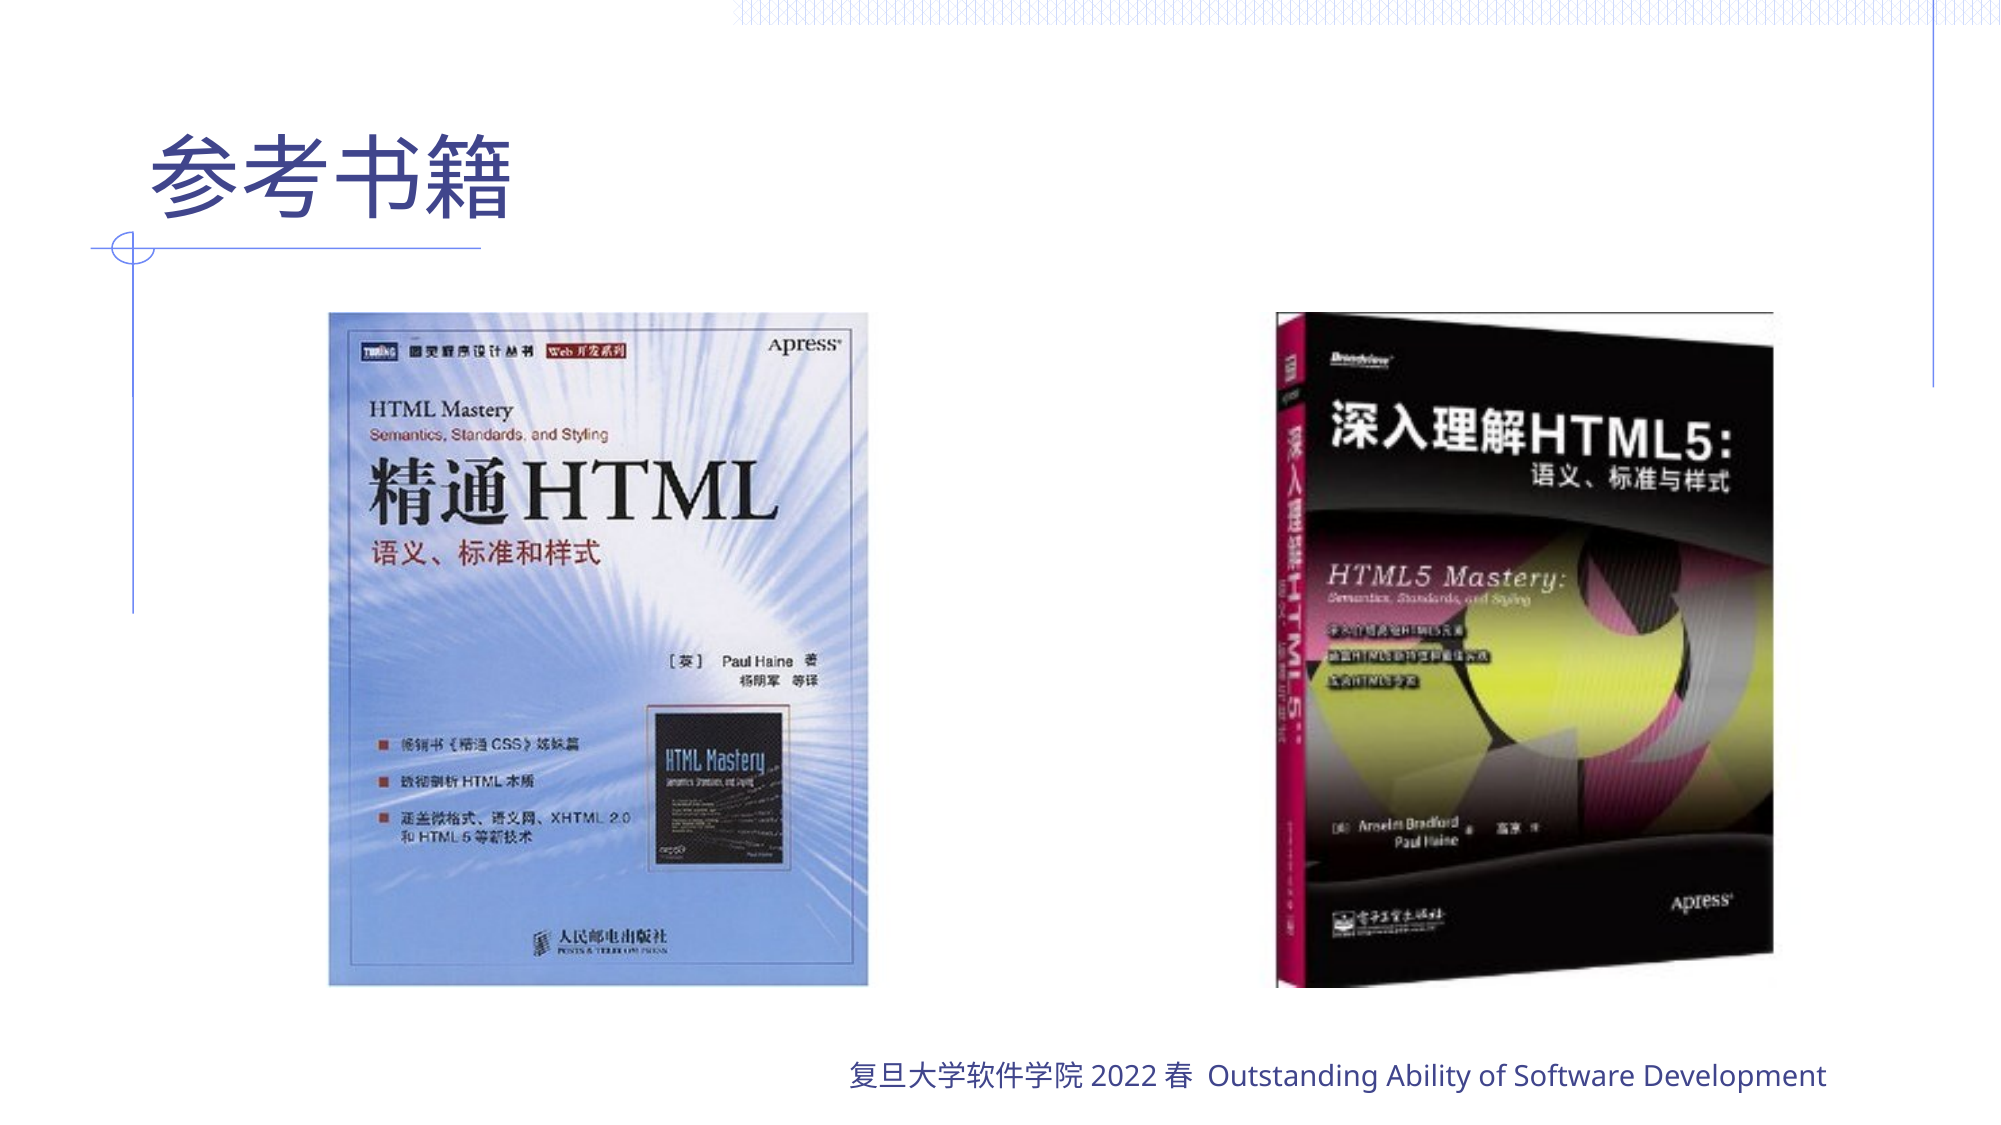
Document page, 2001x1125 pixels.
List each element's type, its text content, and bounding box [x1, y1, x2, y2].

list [262, 312, 938, 988]
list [1188, 312, 1865, 988]
title 参考书籍 [133, 50, 1834, 238]
